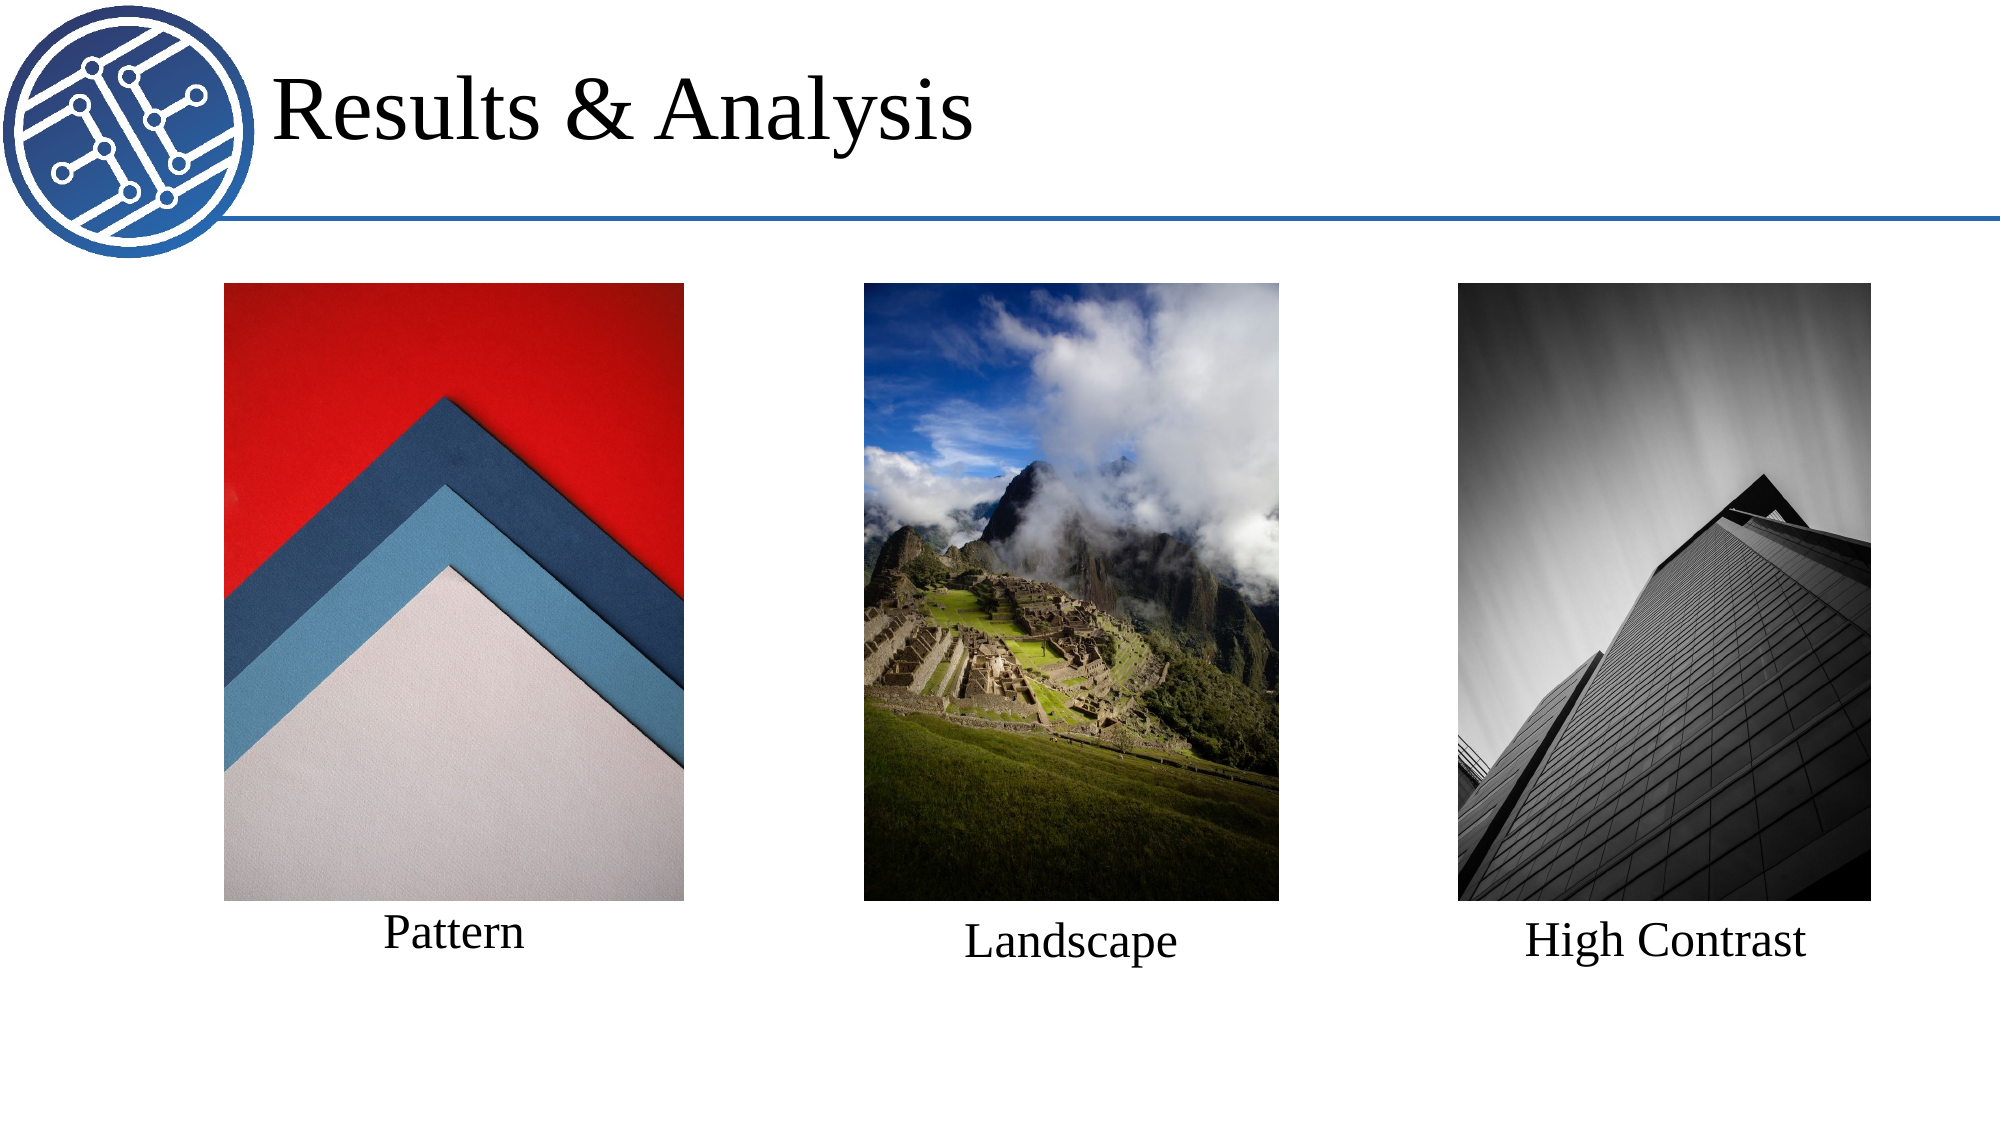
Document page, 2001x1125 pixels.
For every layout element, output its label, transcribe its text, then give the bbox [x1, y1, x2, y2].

text_box Landscape [908, 901, 1234, 975]
picture [1458, 283, 1871, 901]
title Results & Analysis [257, 1, 2000, 216]
picture [0, 0, 257, 263]
picture [864, 283, 1279, 901]
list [224, 283, 684, 901]
text_box High Contrast [1503, 901, 1829, 975]
text_box Pattern [291, 901, 617, 967]
